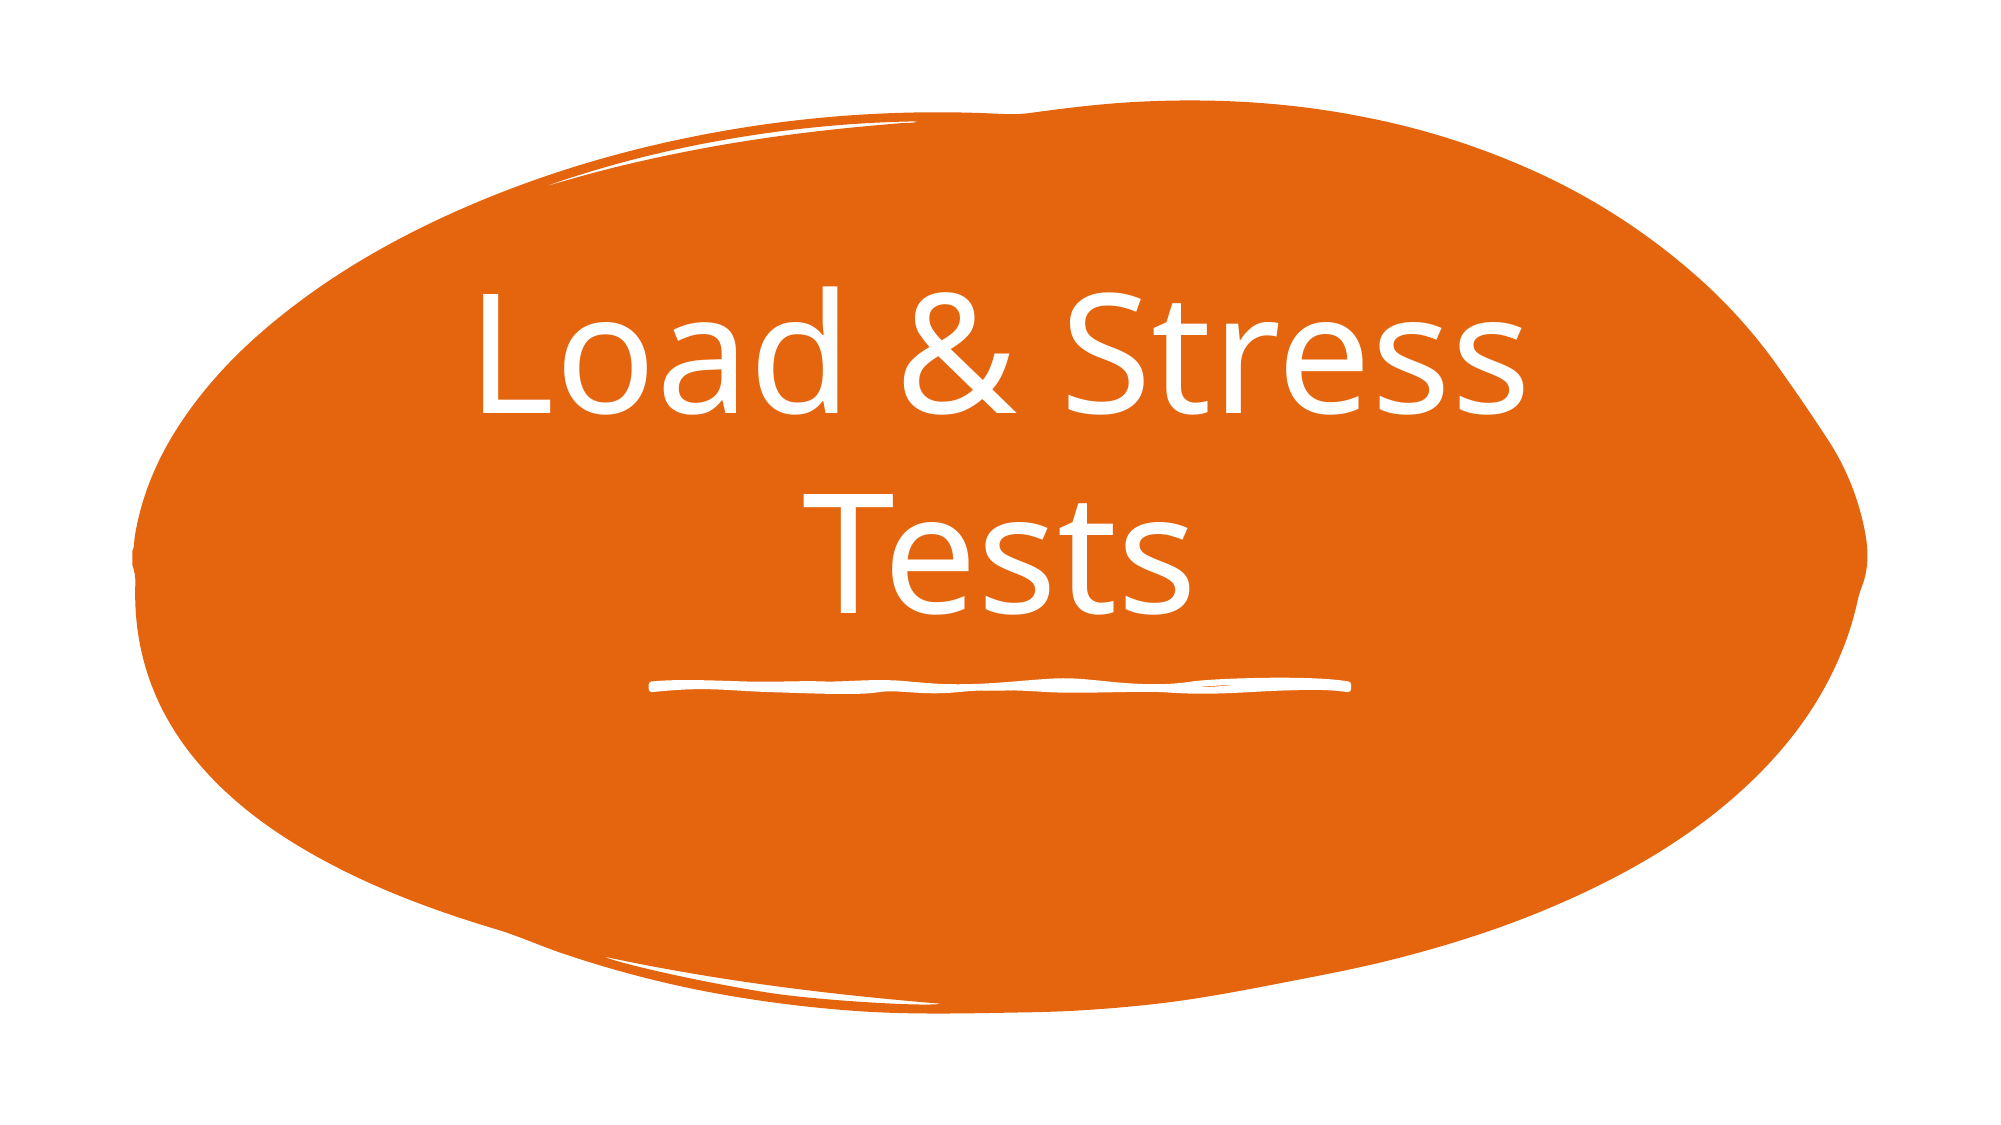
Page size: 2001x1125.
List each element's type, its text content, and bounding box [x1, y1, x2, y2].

title Load & Stress Tests [338, 313, 1661, 654]
